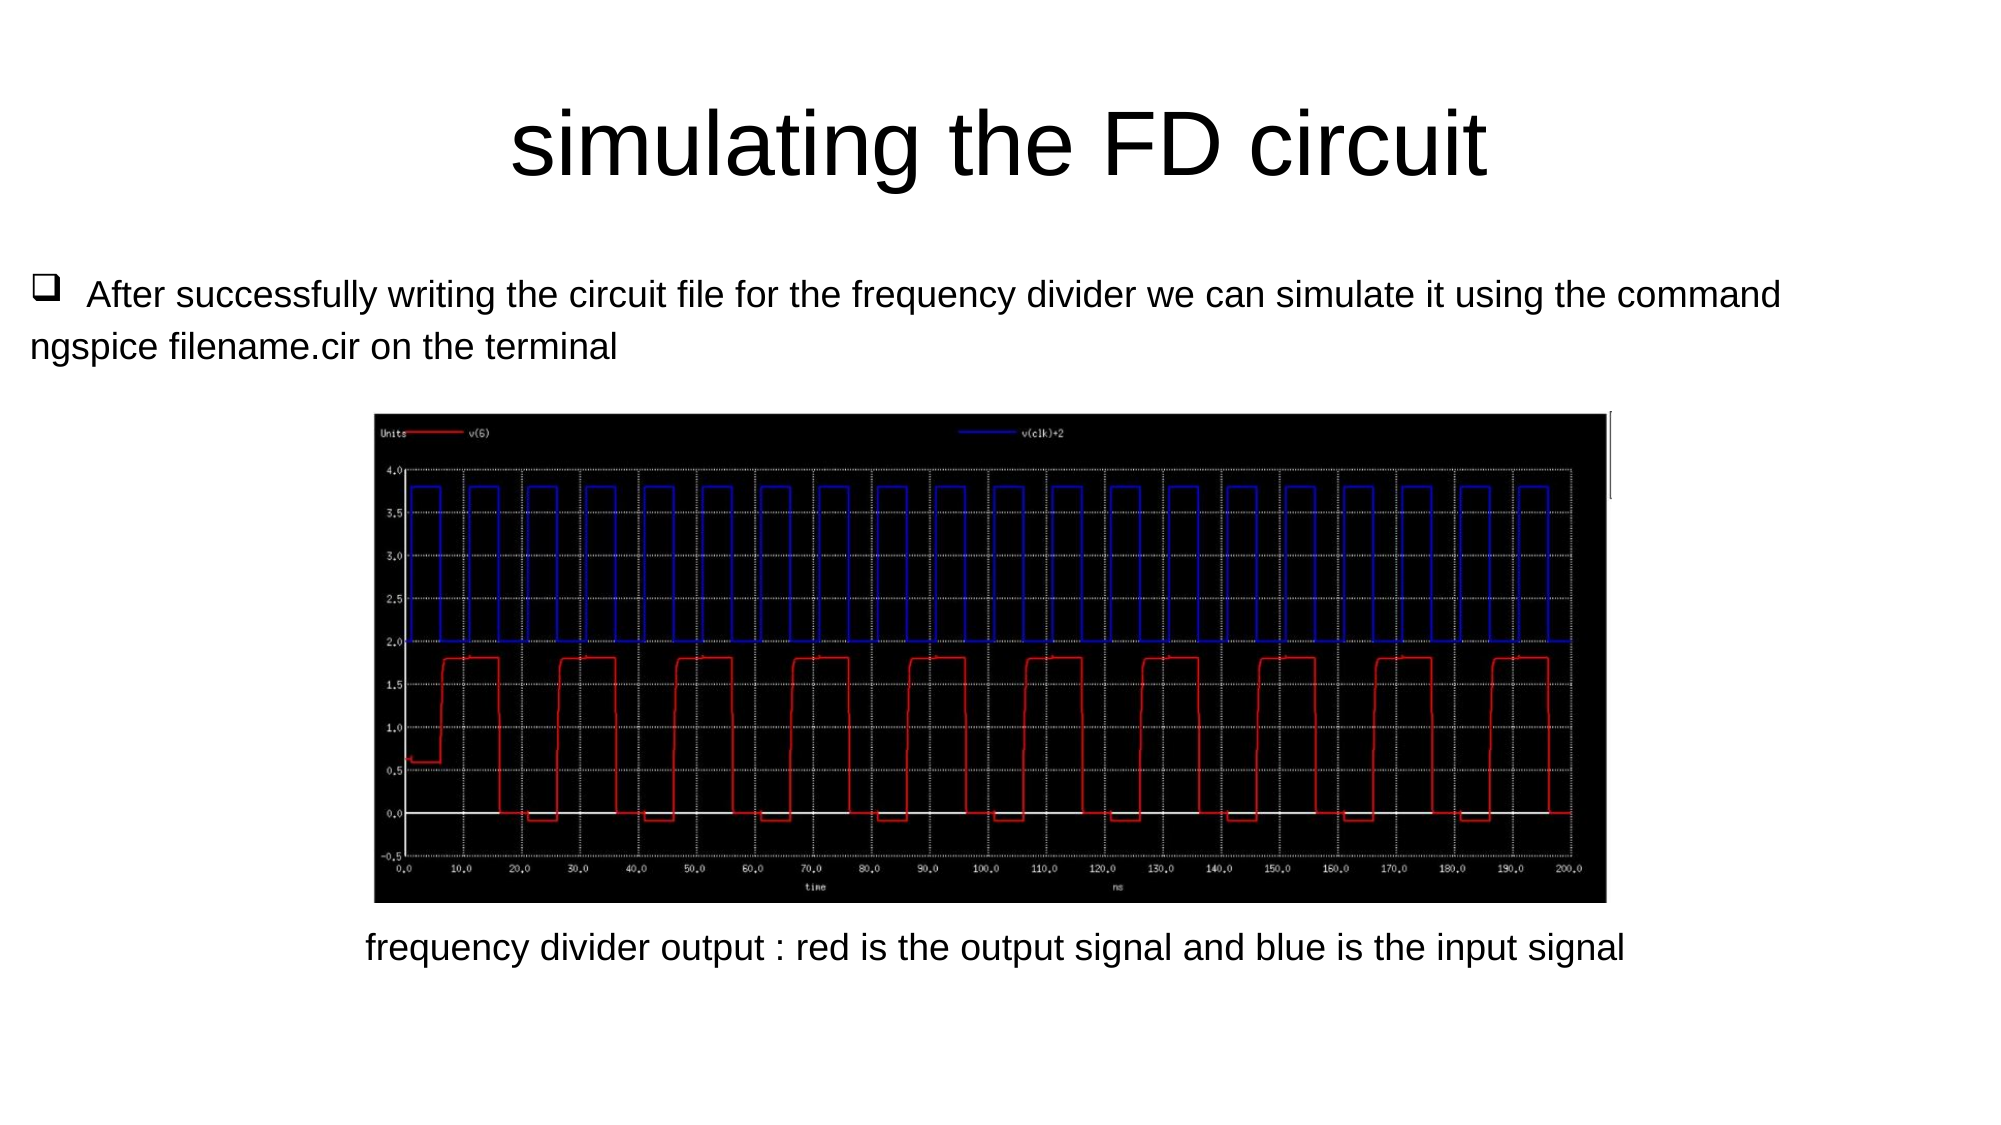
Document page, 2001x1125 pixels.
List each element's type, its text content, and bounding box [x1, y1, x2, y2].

text_box frequency divider output : red is the output signal and blue is the input signal [350, 915, 1652, 976]
title simulating the FD circuit [99, 44, 1901, 233]
list After successfully writing the circuit file for the frequency divider we can simulate it using the command ngspice filename.cir on the terminal [14, 262, 2000, 1006]
picture [365, 411, 1615, 903]
